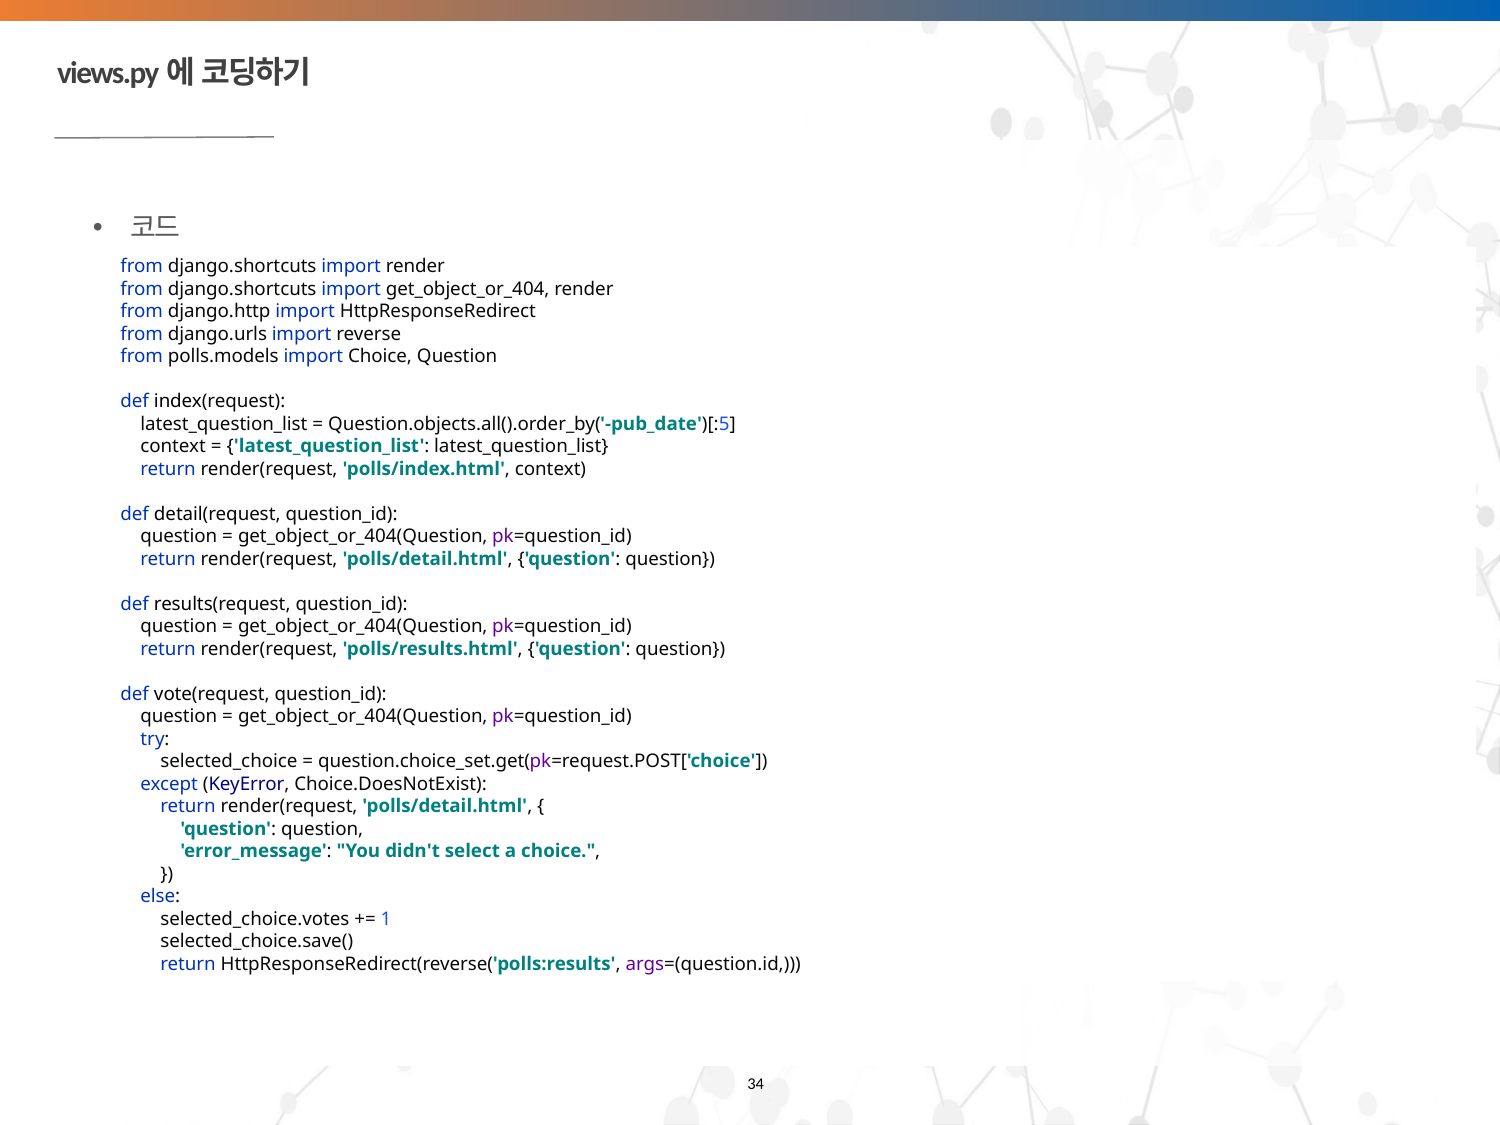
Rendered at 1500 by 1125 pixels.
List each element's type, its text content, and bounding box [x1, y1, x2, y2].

title views.py에 코딩하기 [42, 49, 872, 117]
list 코드 [78, 193, 1433, 1035]
text_box from django.shortcuts import render from django.shortcuts import get_object_or_404, render from django.http import HttpResponseRedirect from django.urls import reverse from polls.models import Choice, Question def index(request): latest_question_list = Question.objects.all().order_by('-pub_date')[:5] context = {'latest_question_list': latest_question_list} return render(request, 'polls/index.html', context) def detail(request, question_id): question = get_object_or_404(Question, pk=question_id) return render(request, 'polls/detail.html', {'question': question}) def results(request, question_id): question = get_object_or_404(Question, pk=question_id) return render(request, 'polls/results.html', {'question': question}) def vote(request, question_id): question = get_object_or_404(Question, pk=question_id) try: selected_choice = question.choice_set.get(pk=request.POST['choice']) except (KeyError, Choice.DoesNotExist): return render(request, 'polls/detail.html', { 'question': question, 'error_message': "You didn't select a choice.", }) else: selected_choice.votes += 1 selected_choice.save() return HttpResponseRedirect(reverse('polls:results', args=(question.id,))) [105, 246, 1477, 982]
slide_number 34 [586, 1065, 925, 1125]
